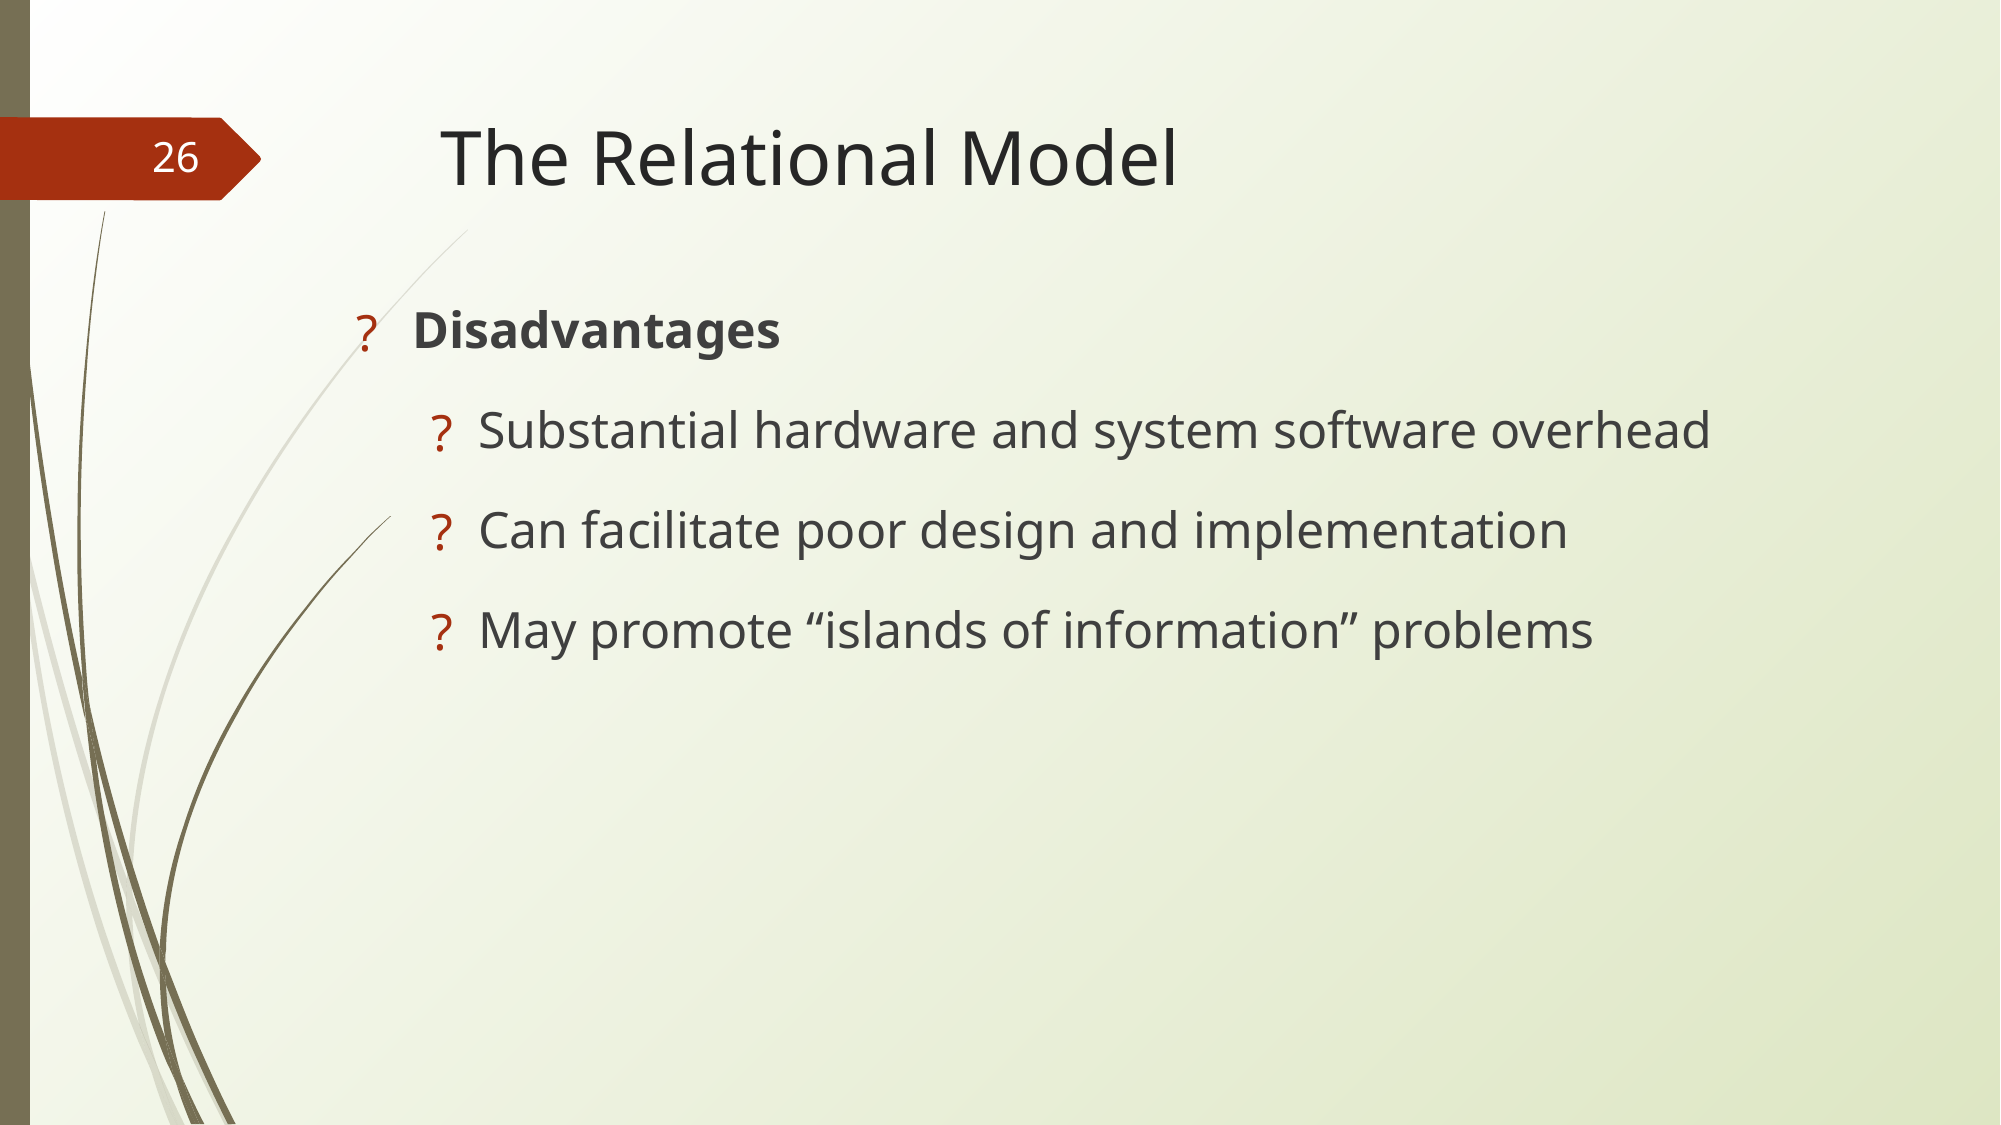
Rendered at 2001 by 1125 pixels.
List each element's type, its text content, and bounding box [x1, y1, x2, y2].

title The Relational Model [425, 102, 1888, 313]
list Disadvantages Substantial hardware and system software overhead Can facilitate poor design and implementation May promote “islands of information” problems [341, 290, 1863, 905]
slide_number ‹#› [87, 129, 216, 190]
